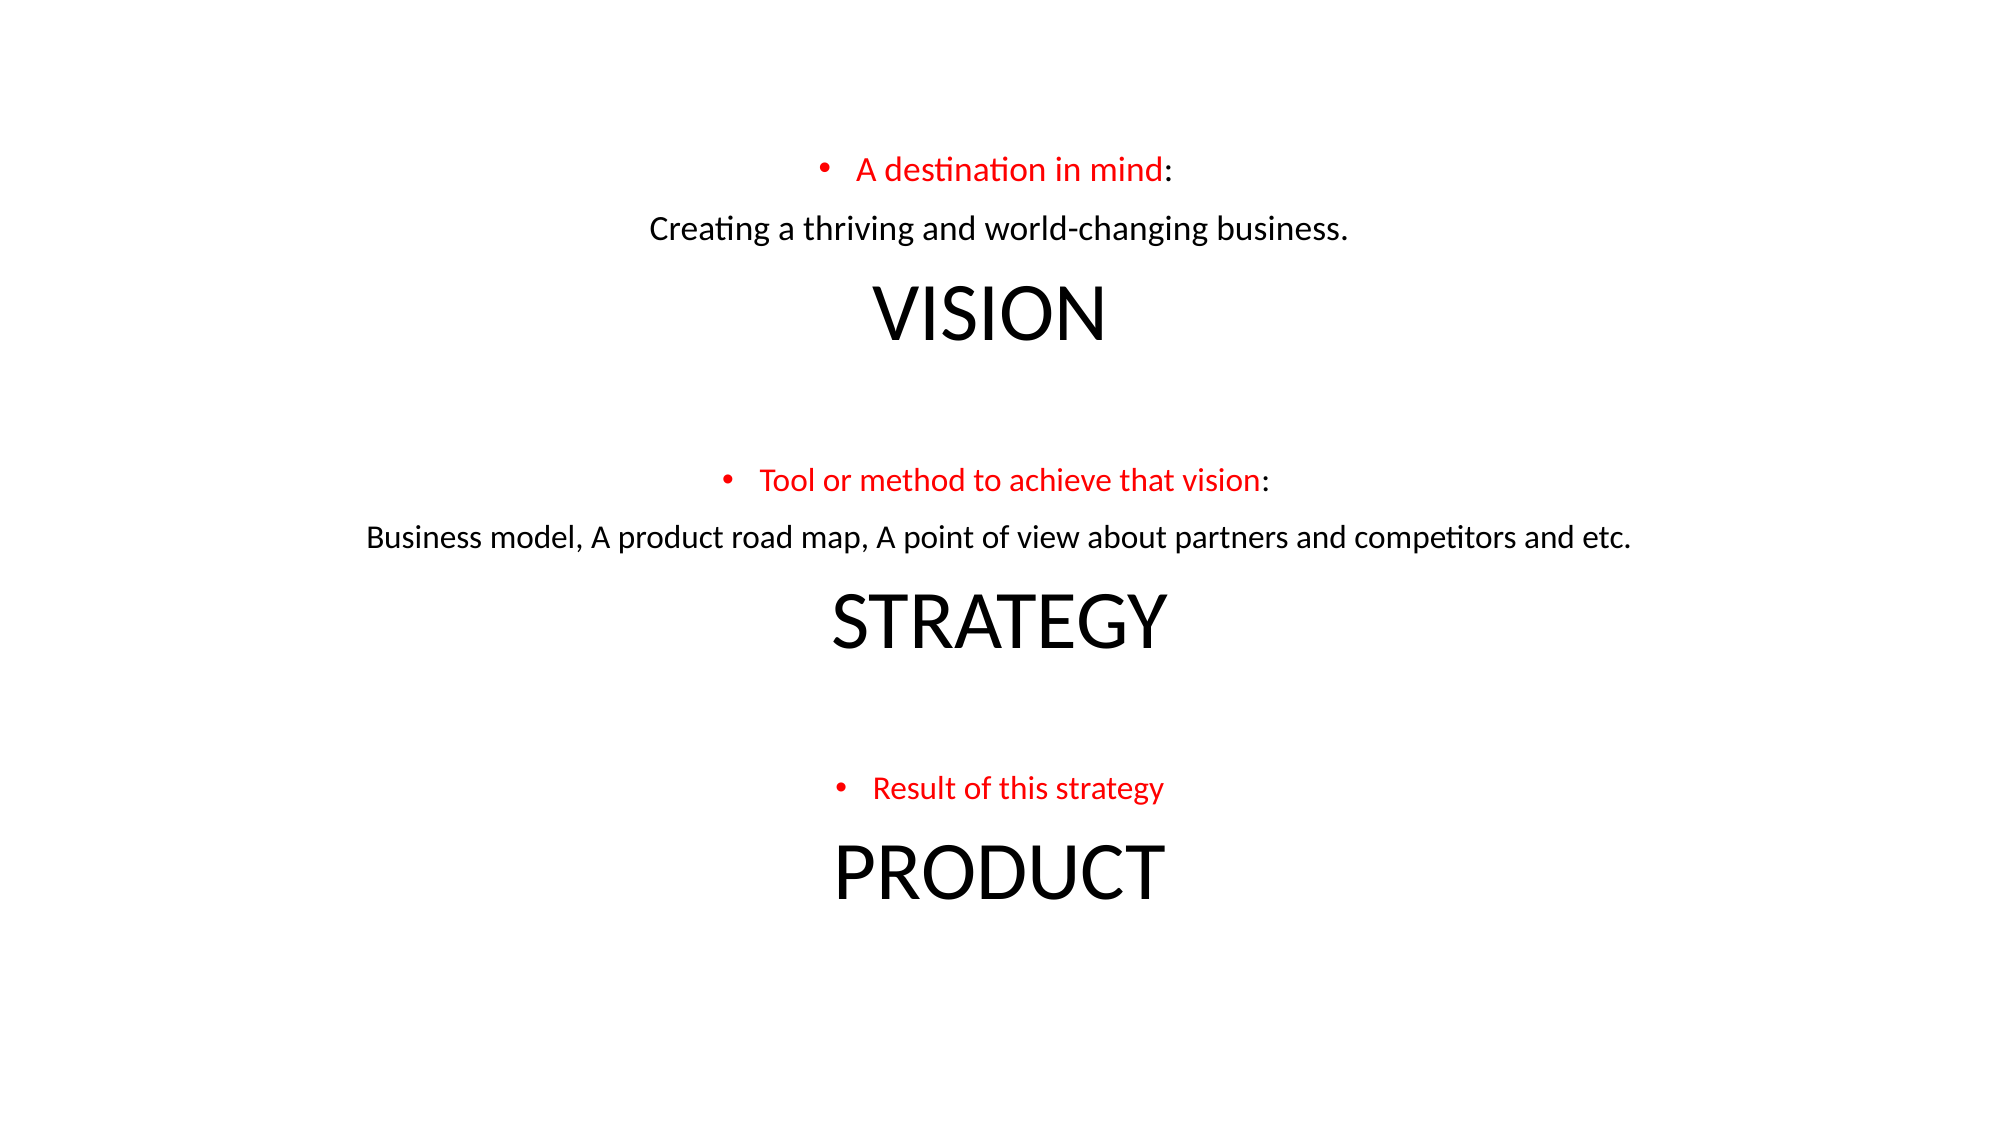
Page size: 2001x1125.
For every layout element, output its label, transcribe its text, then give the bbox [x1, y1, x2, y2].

list A destination in mind: Creating a thriving and world-changing business. VISION Tool or method to achieve that vision: Business model, A product road map, A point of view about partners and competitors and etc. STRATEGY Result of this strategy PRODUCT [137, 142, 1863, 983]
